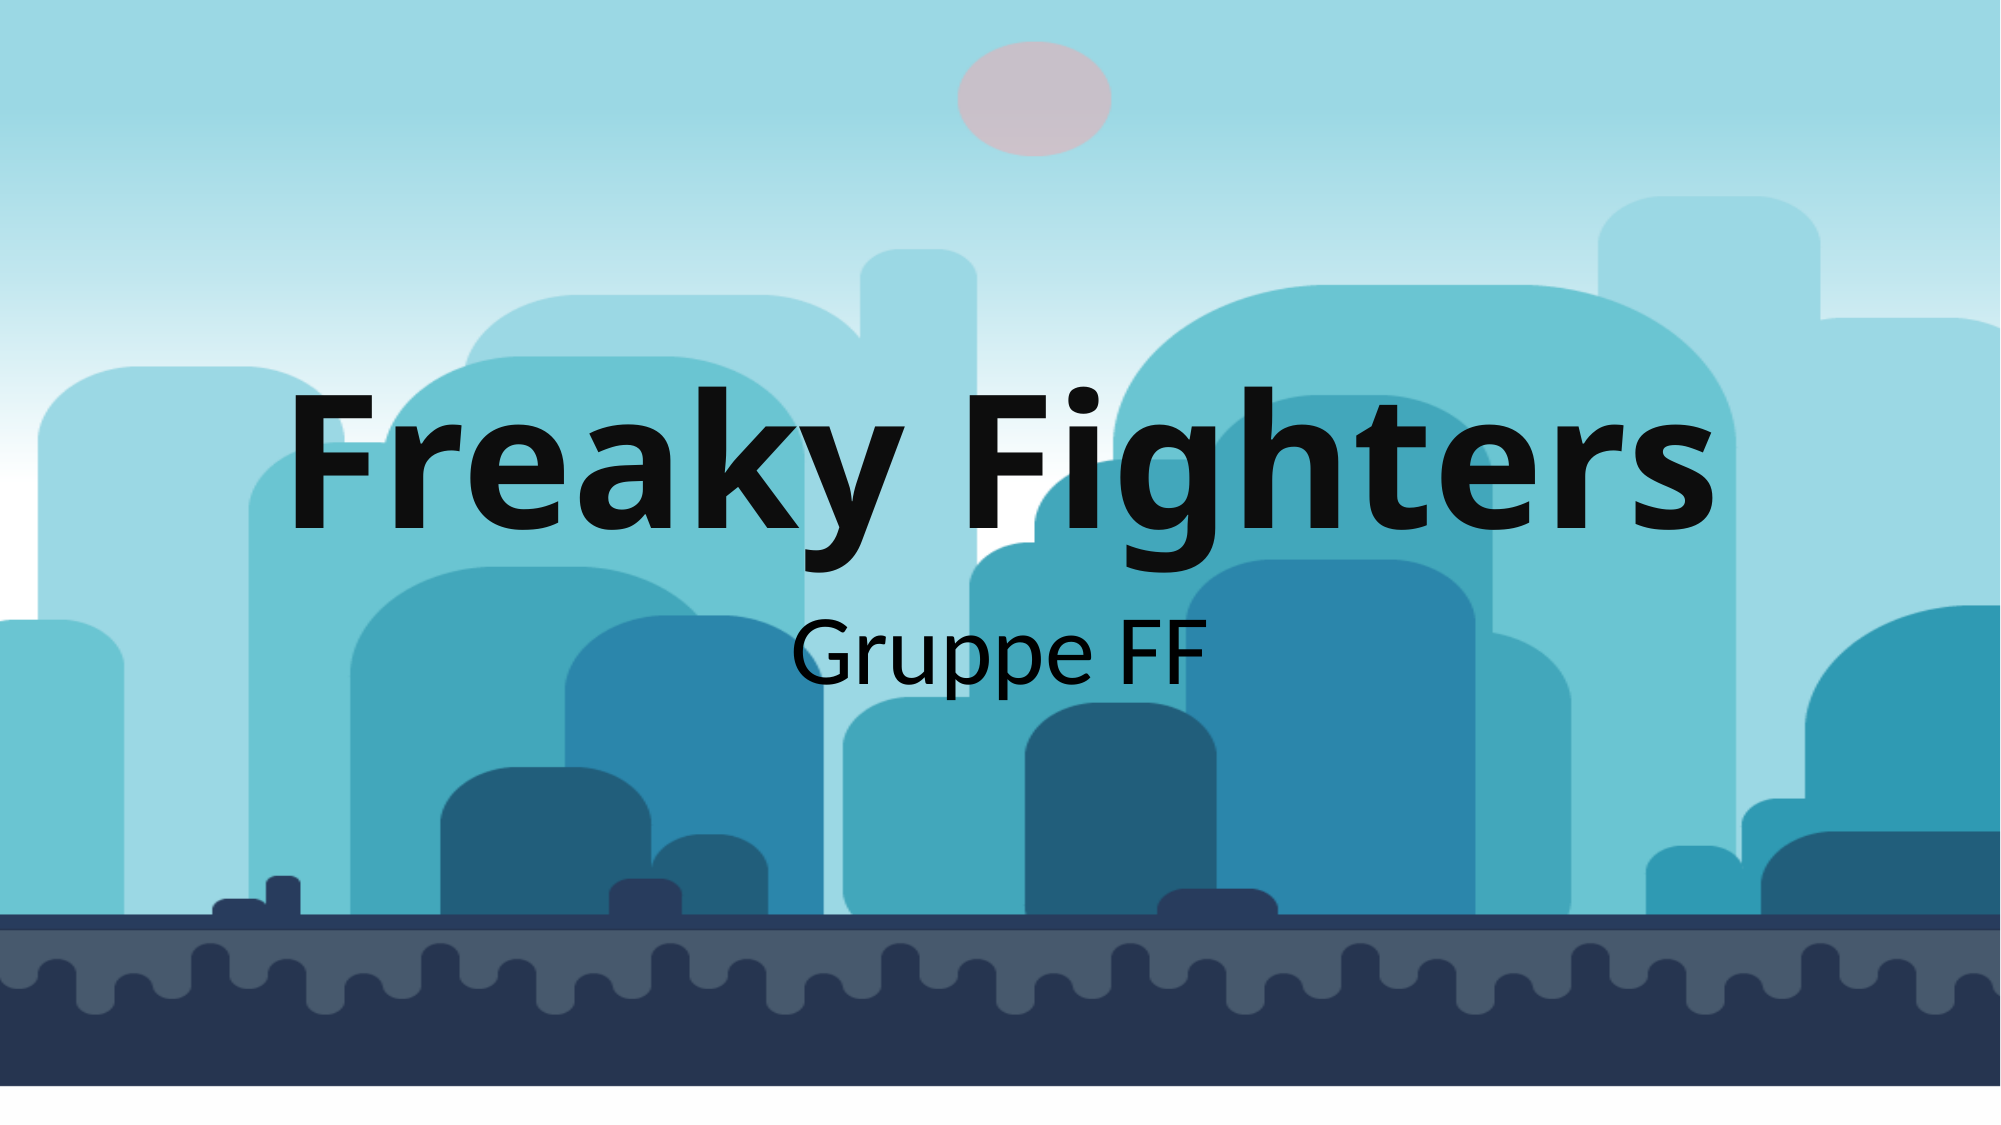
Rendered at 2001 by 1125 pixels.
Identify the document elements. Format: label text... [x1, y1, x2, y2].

title Freaky Fighters [249, 184, 1750, 576]
picture [0, 0, 2001, 1125]
subtitle Gruppe FF [249, 590, 1750, 863]
